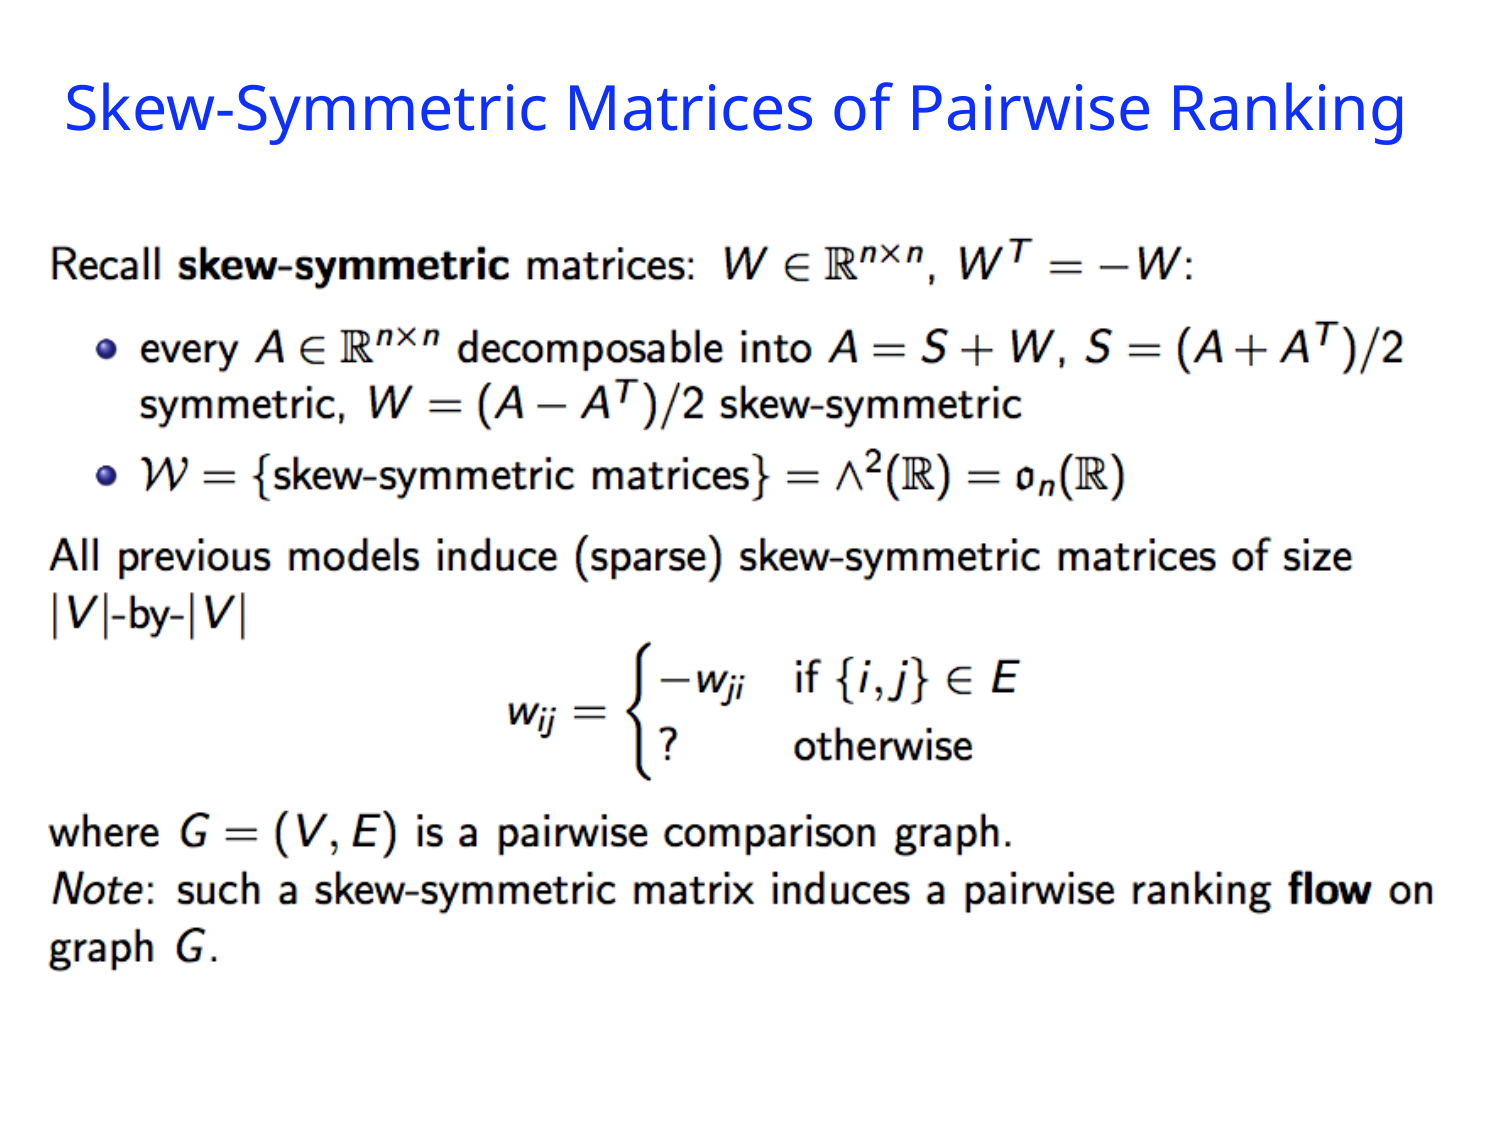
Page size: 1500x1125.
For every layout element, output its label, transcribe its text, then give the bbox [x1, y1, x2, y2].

title Skew-Symmetric Matrices of Pairwise Ranking [0, 0, 1500, 188]
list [37, 212, 1461, 1016]
